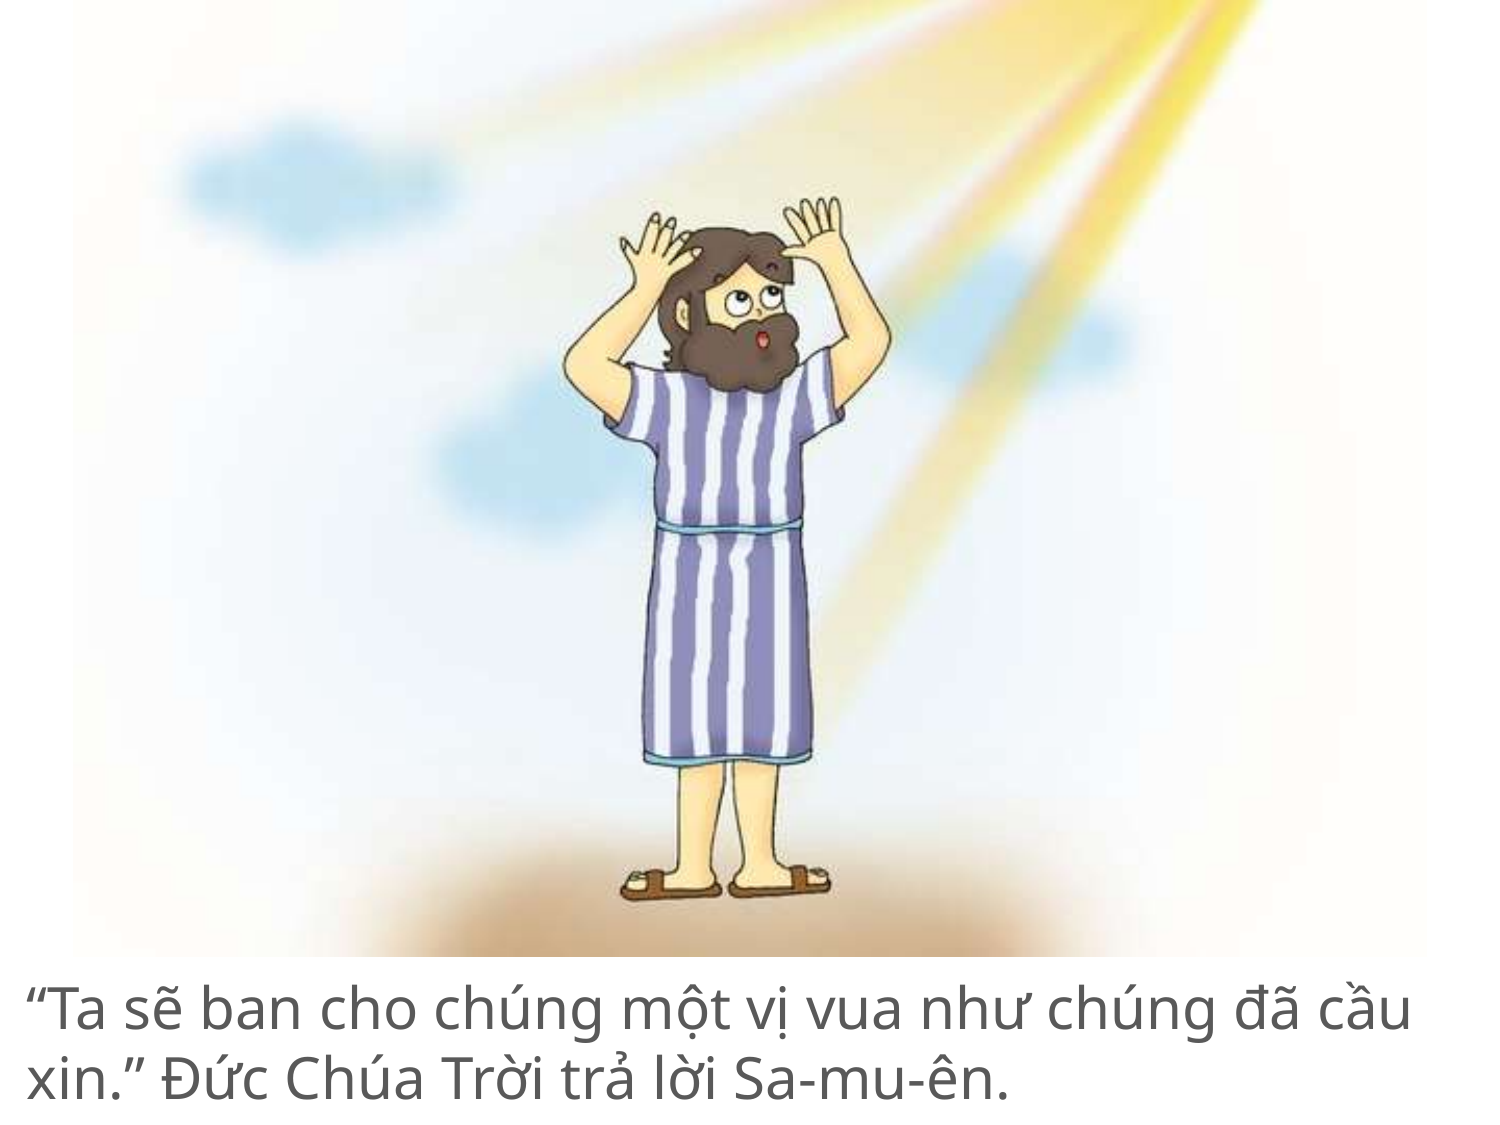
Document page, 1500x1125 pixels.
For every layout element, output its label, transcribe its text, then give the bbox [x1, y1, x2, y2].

text_box “Ta sẽ ban cho chúng một vị vua như chúng đã cầu xin.” Đức Chúa Trời trả lời Sa-mu-ên. [11, 964, 1483, 1119]
picture [72, 0, 1427, 957]
